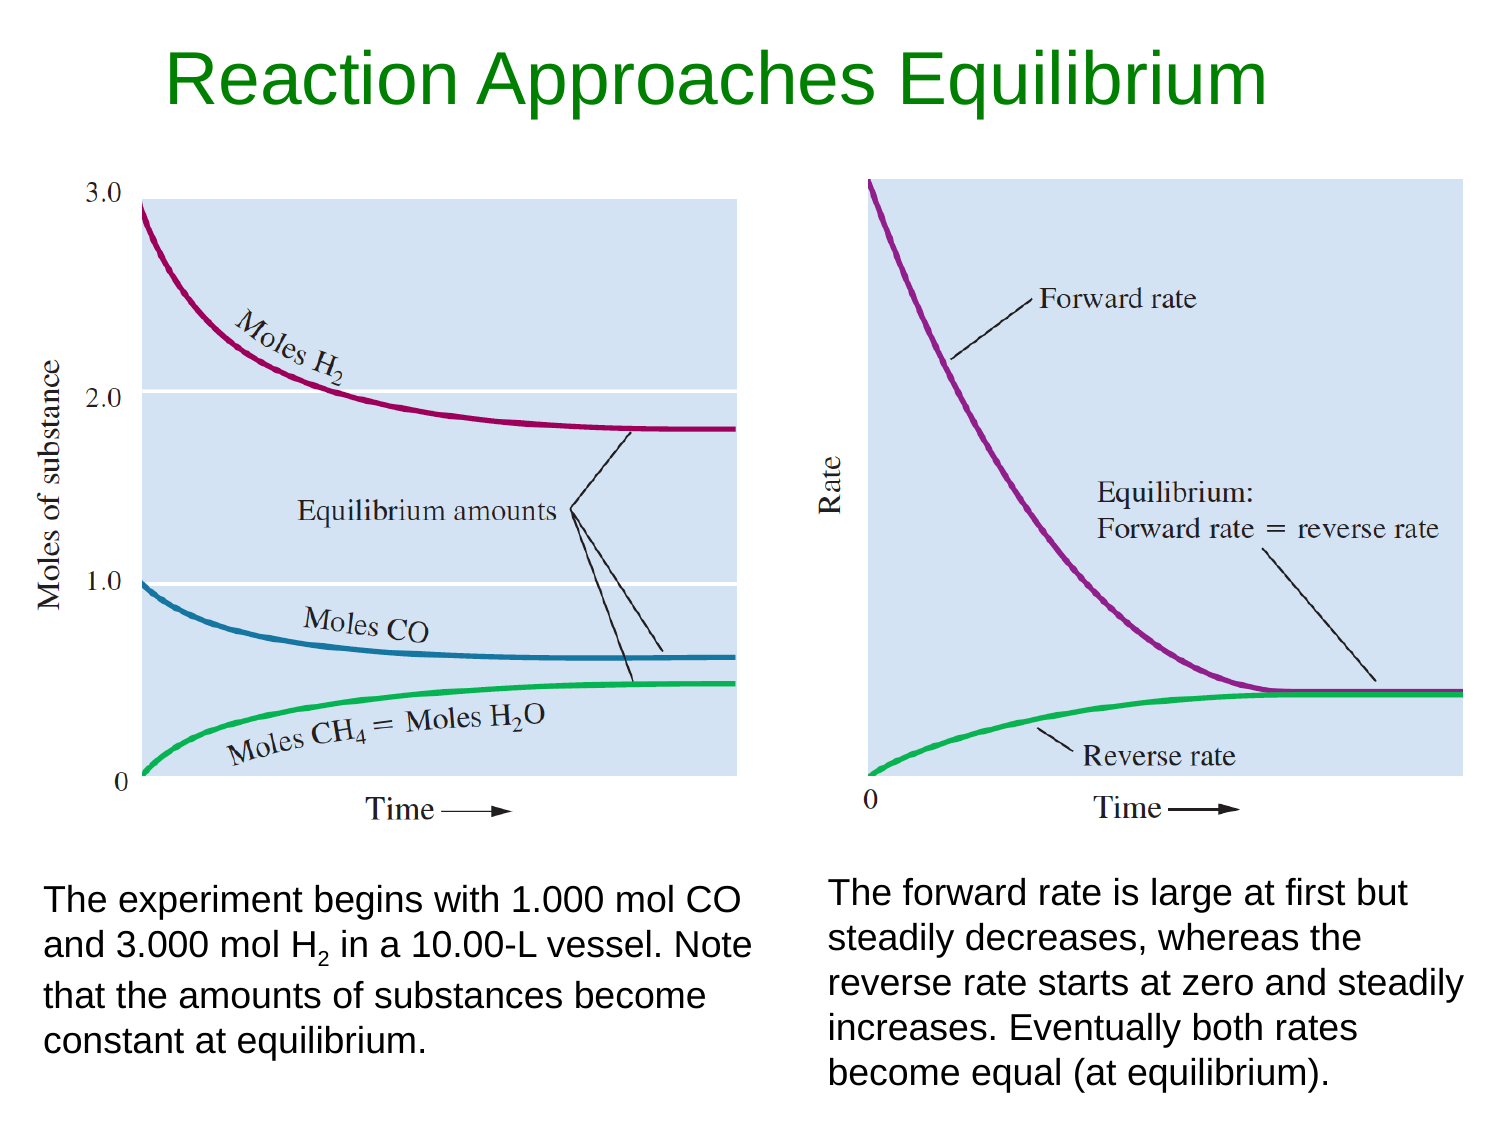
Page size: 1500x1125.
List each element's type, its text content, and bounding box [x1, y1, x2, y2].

picture [35, 174, 1468, 827]
text_box Reaction Approaches Equilibrium [149, 21, 1355, 127]
text_box The experiment begins with 1.000 mol CO and 3.000 mol H2 in a 10.00-L vessel. Note that the amounts of substances become constant at equilibrium. [28, 867, 779, 1068]
text_box The forward rate is large at first but steadily decreases, whereas the reverse rate starts at zero and steadily increases. Eventually both rates become equal (at equilibrium). [813, 860, 1500, 1100]
